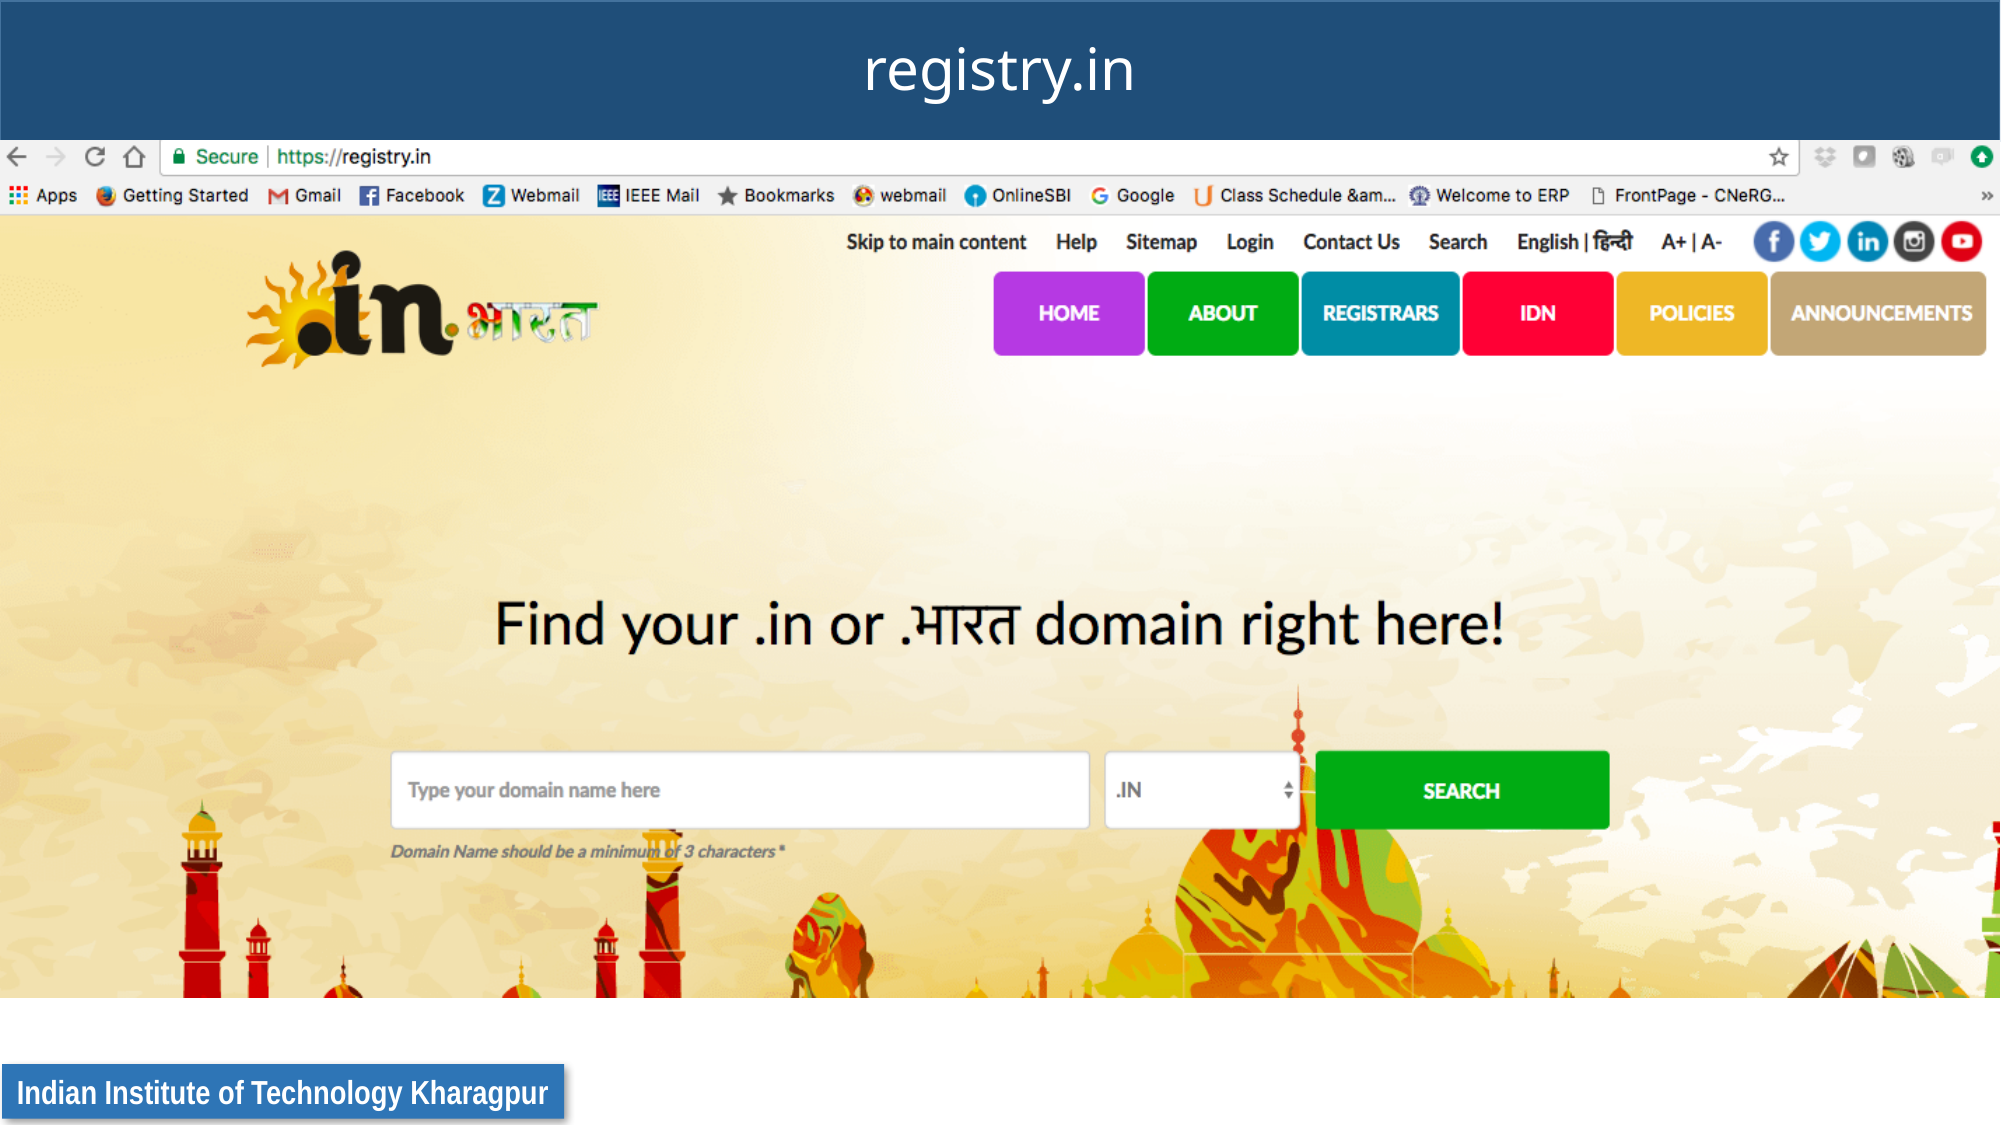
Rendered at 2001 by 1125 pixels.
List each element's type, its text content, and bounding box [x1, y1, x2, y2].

picture [0, 140, 2000, 998]
title registry.in [0, 1, 2000, 140]
